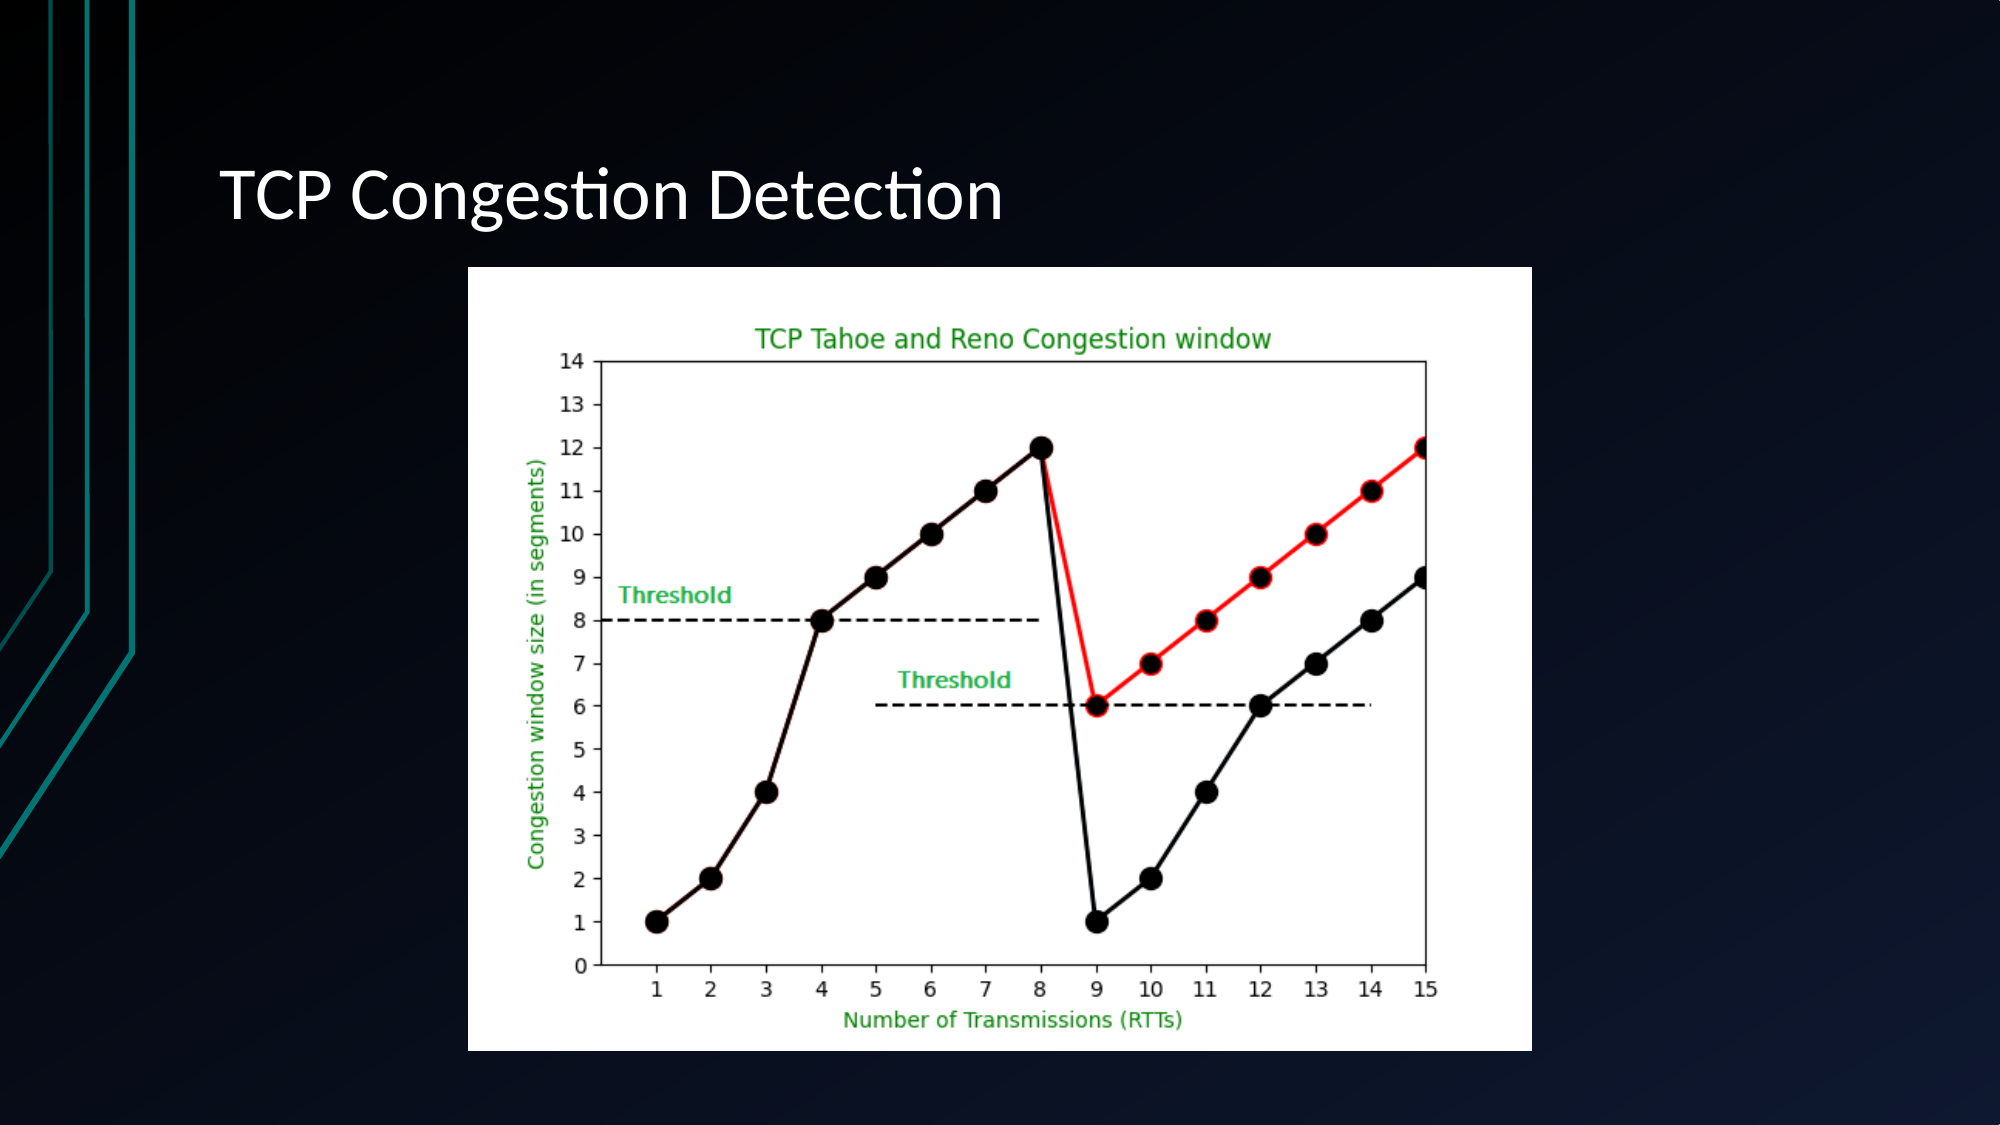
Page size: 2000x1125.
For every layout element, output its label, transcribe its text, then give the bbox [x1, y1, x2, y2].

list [467, 266, 1532, 1052]
title TCP Congestion Detection [199, 45, 1900, 246]
